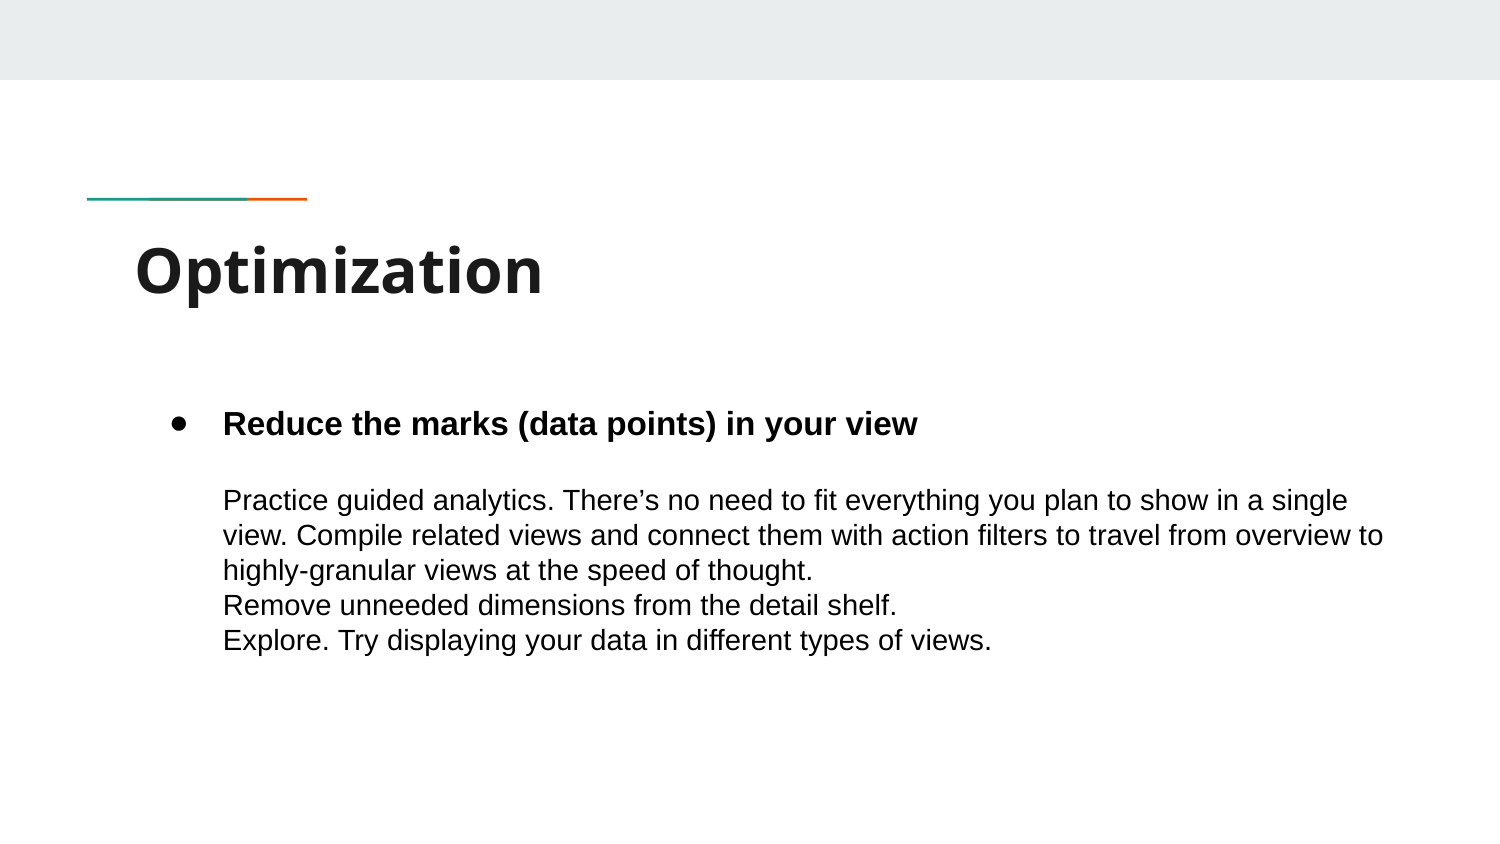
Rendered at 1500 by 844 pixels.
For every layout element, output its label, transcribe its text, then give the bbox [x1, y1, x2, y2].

text_box Reduce the marks (data points) in your view Practice guided analytics. There’s no need to fit everything you plan to show in a single view. Compile related views and connect them with action filters to travel from overview to highly-granular views at the speed of thought. Remove unneeded dimensions from the detail shelf. Explore. Try displaying your data in different types of views. [132, 351, 1413, 707]
title Optimization [119, 216, 1381, 305]
